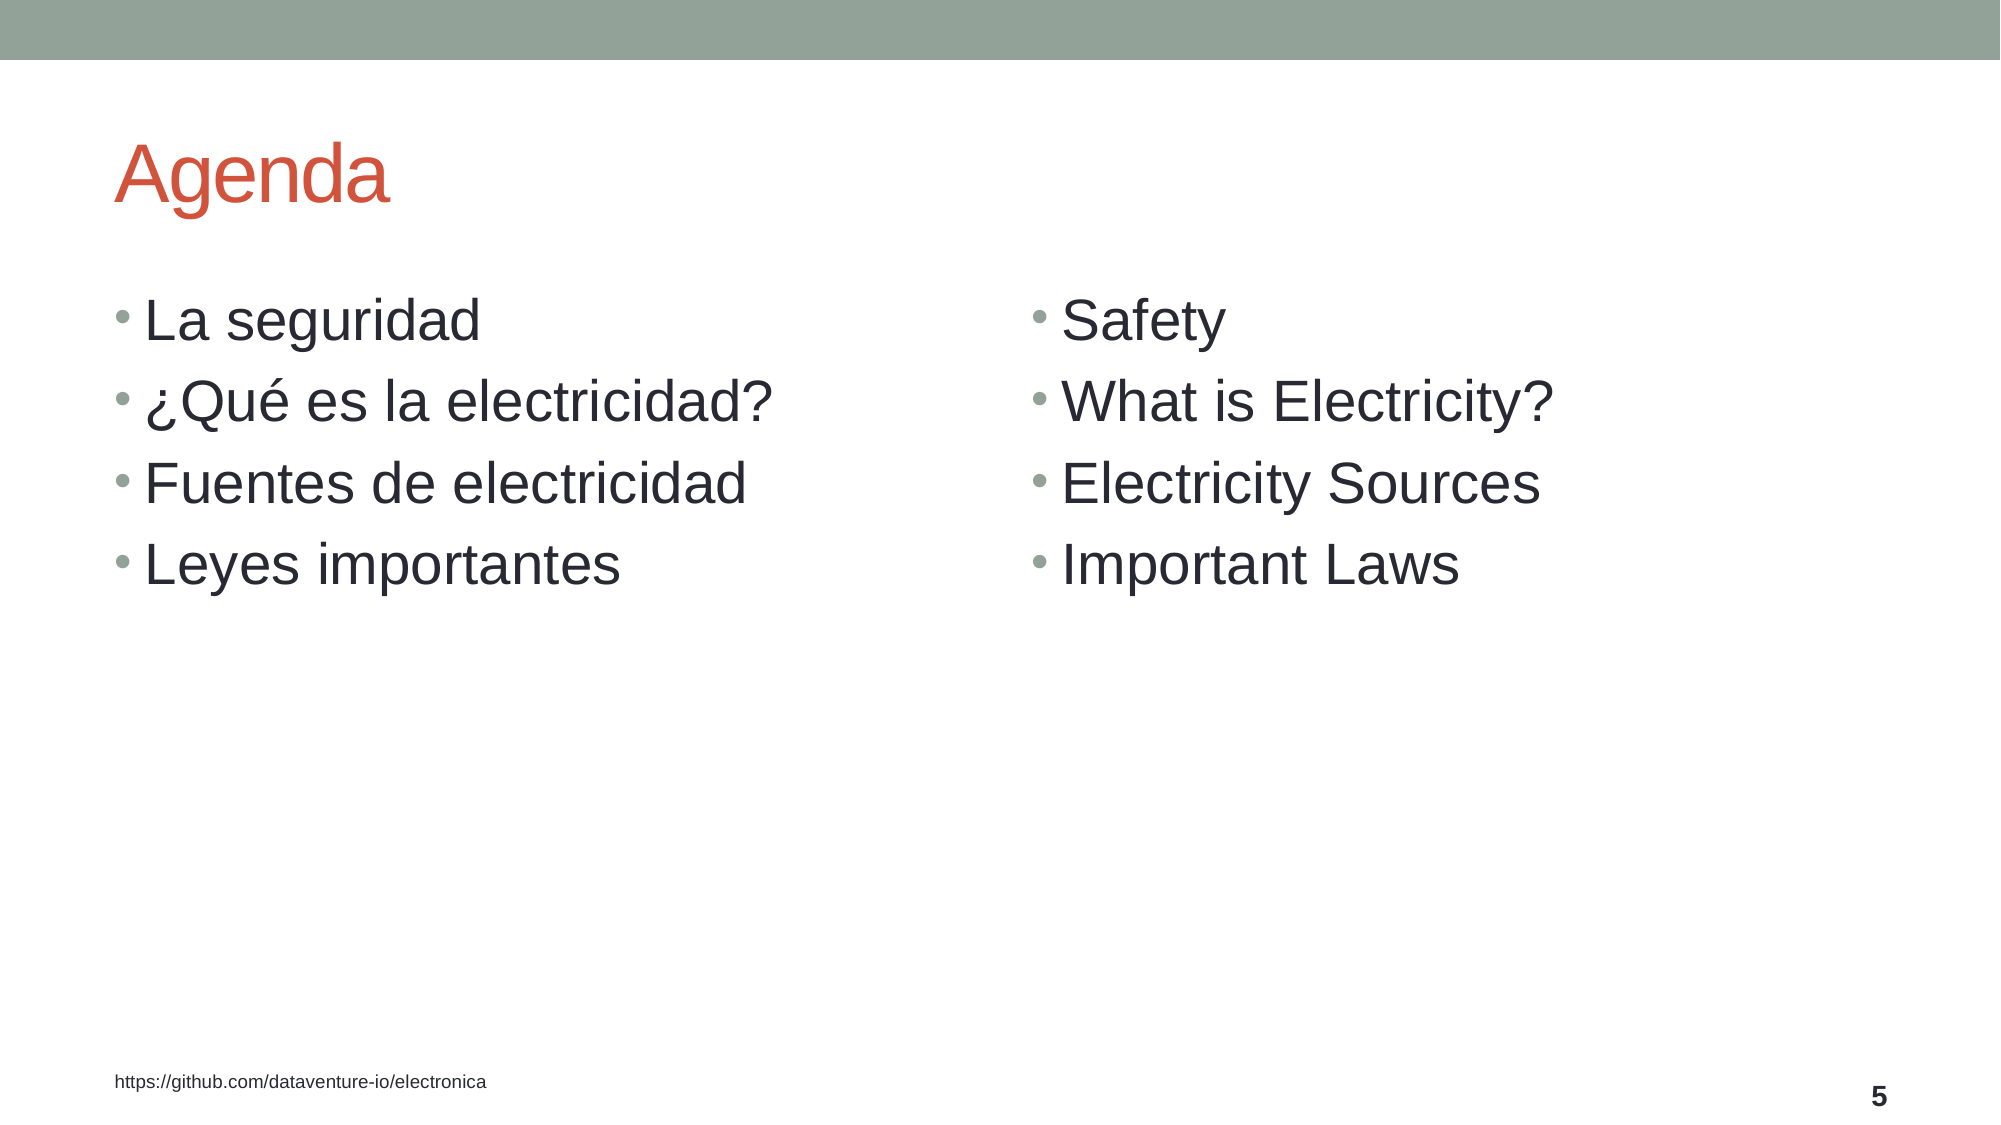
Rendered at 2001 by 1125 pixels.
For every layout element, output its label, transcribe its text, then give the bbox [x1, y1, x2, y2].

title Agenda [99, 87, 1900, 250]
list Safety What is Electricity? Electricity Sources Important Laws [1016, 274, 1900, 1049]
list La seguridad ¿Qué es la electricidad? Fuentes de electricidad Leyes importantes [99, 274, 984, 1049]
slide_number 5 [1585, 1068, 1903, 1123]
